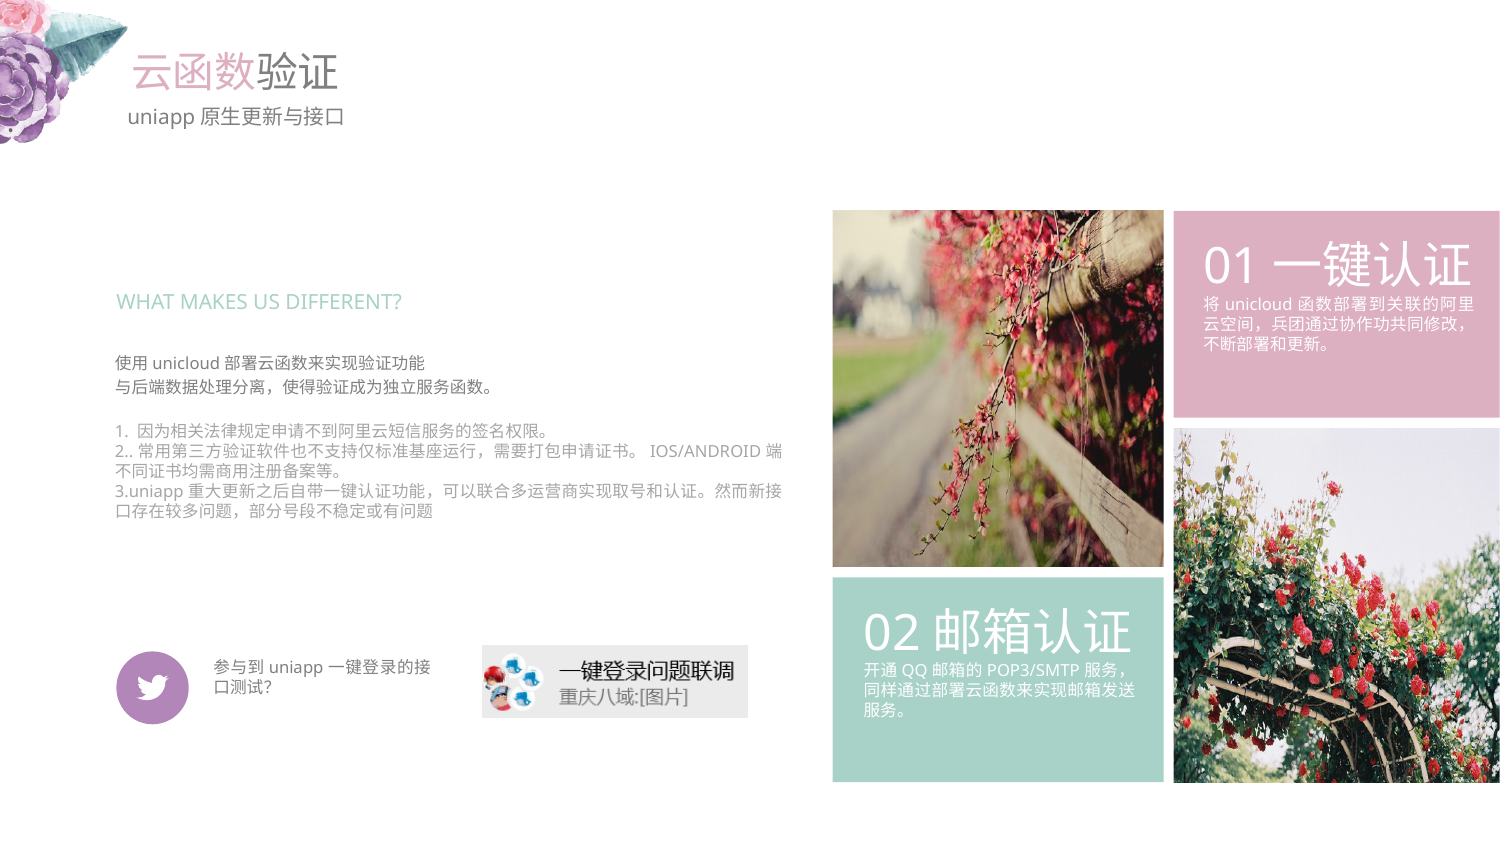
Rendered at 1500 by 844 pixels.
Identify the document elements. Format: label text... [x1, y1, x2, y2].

text_box 02邮箱认证 开通QQ邮箱的POP3/SMTP服务，同样通过部署云函数来实现邮箱发送服务。 [863, 600, 1136, 721]
picture [0, 0, 128, 144]
text_box [1173, 210, 1500, 418]
text_box 云函数验证 [132, 45, 587, 96]
text_box 参与到uniapp一键登录的接口测试？ [213, 656, 431, 697]
text_box [832, 577, 1164, 783]
text_box [1173, 428, 1500, 783]
picture [481, 644, 749, 719]
text_box [832, 210, 1164, 567]
text_box 使用unicloud部署云函数来实现验证功能 与后端数据处理分离，使得验证成为独立服务函数。 1. 因为相关法律规定申请不到阿里云短信服务的签名权限。 2..常用第三方验证软件也不支持仅标准基座运行，需要打包申请证书。IOS/ANDROID端不同证书均需商用注册备案等。 3.uniapp重大更新之后自带一键认证功能，可以联合多运营商实现取号和认证。然而新接口存在较多问题，部分号段不稳定或有问题 [100, 341, 798, 552]
text_box uniapp原生更新与接口 [132, 95, 361, 136]
text_box WHAT MAKES US DIFFERENT? [116, 288, 463, 314]
text_box 01一键认证 将unicloud函数部署到关联的阿里云空间，兵团通过协作功共同修改，不断部署和更新。 [1203, 233, 1475, 354]
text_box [116, 651, 189, 725]
